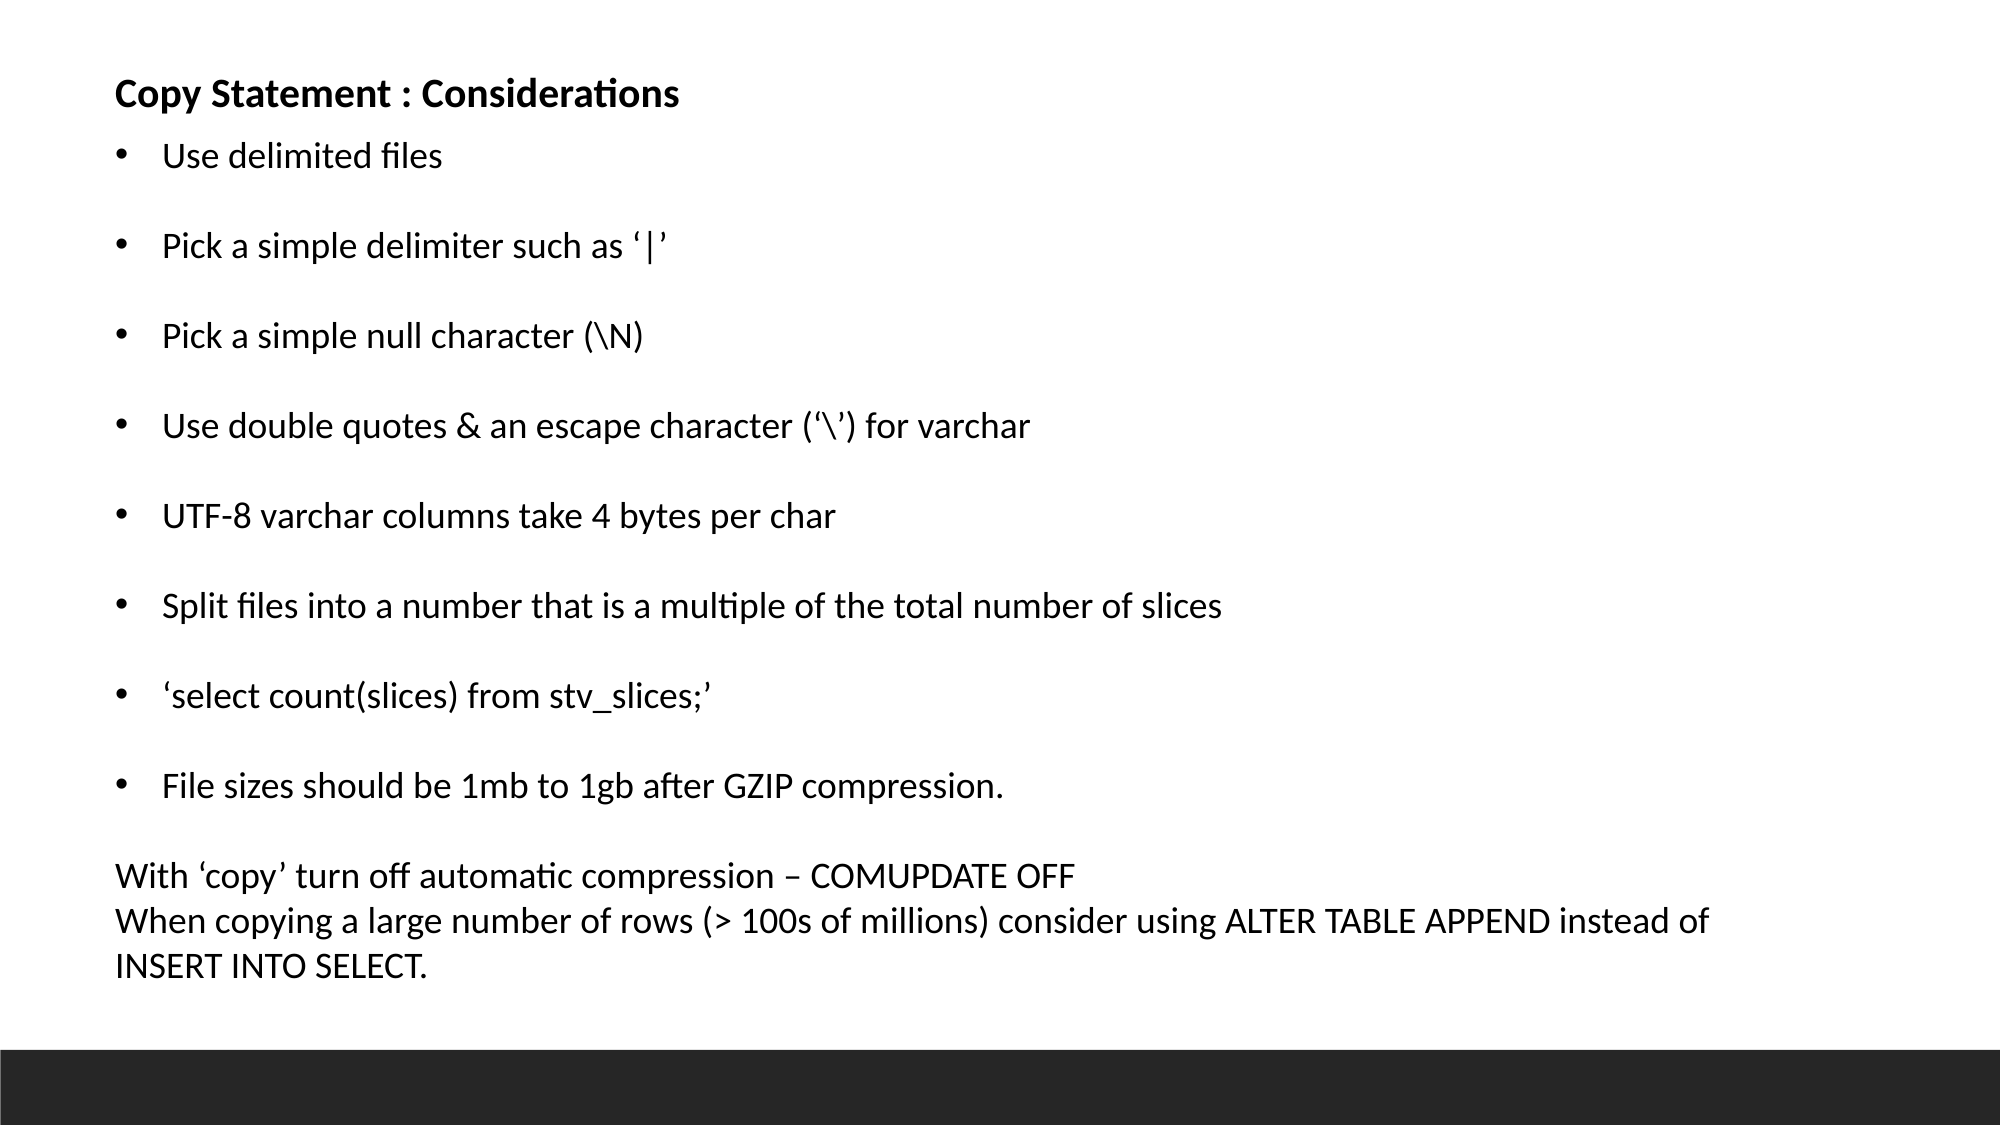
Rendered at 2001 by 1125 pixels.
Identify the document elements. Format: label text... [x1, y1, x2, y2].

text_box Copy Statement : Considerations [100, 58, 1767, 123]
text_box Use delimited files Pick a simple delimiter such as ‘|’ Pick a simple null character (\N) Use double quotes & an escape character (‘\’) for varchar UTF-8 varchar columns take 4 bytes per char Split files into a number that is a multiple of the total number of slices ‘select count(slices) from stv_slices;’ File sizes should be 1mb to 1gb after GZIP compression. With ‘copy’ turn off automatic compression – COMUPDATE OFF When copying a large number of rows (> 100s of millions) consider using ALTER TABLE APPEND instead of INSERT INTO SELECT. [100, 123, 1767, 1039]
